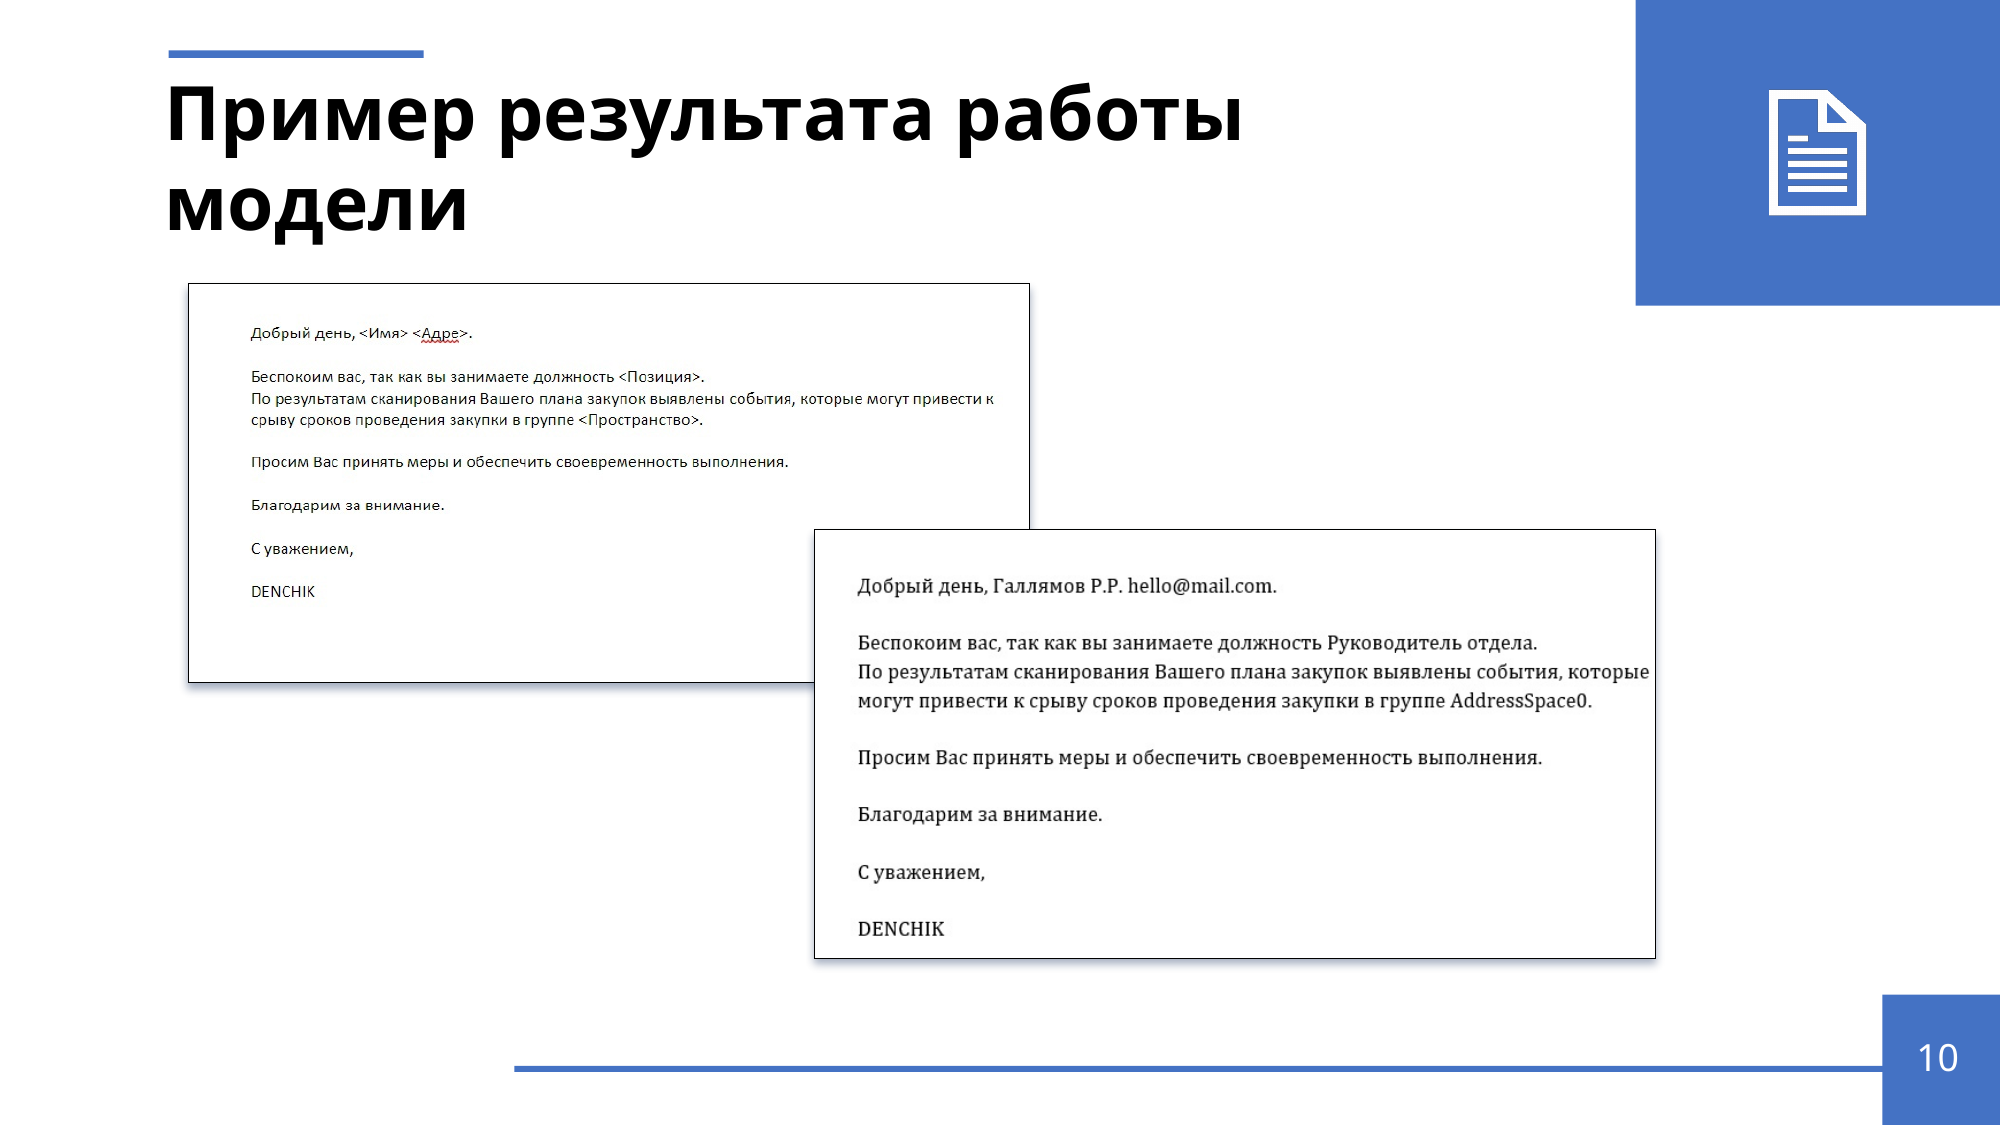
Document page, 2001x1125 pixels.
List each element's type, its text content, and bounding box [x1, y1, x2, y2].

text_box [168, 49, 425, 59]
picture [188, 283, 1656, 959]
text_box 10 [1892, 1026, 1974, 1086]
picture [1742, 77, 1893, 228]
text_box Пример результата работы модели [150, 57, 1284, 253]
text_box [1635, 0, 2000, 307]
